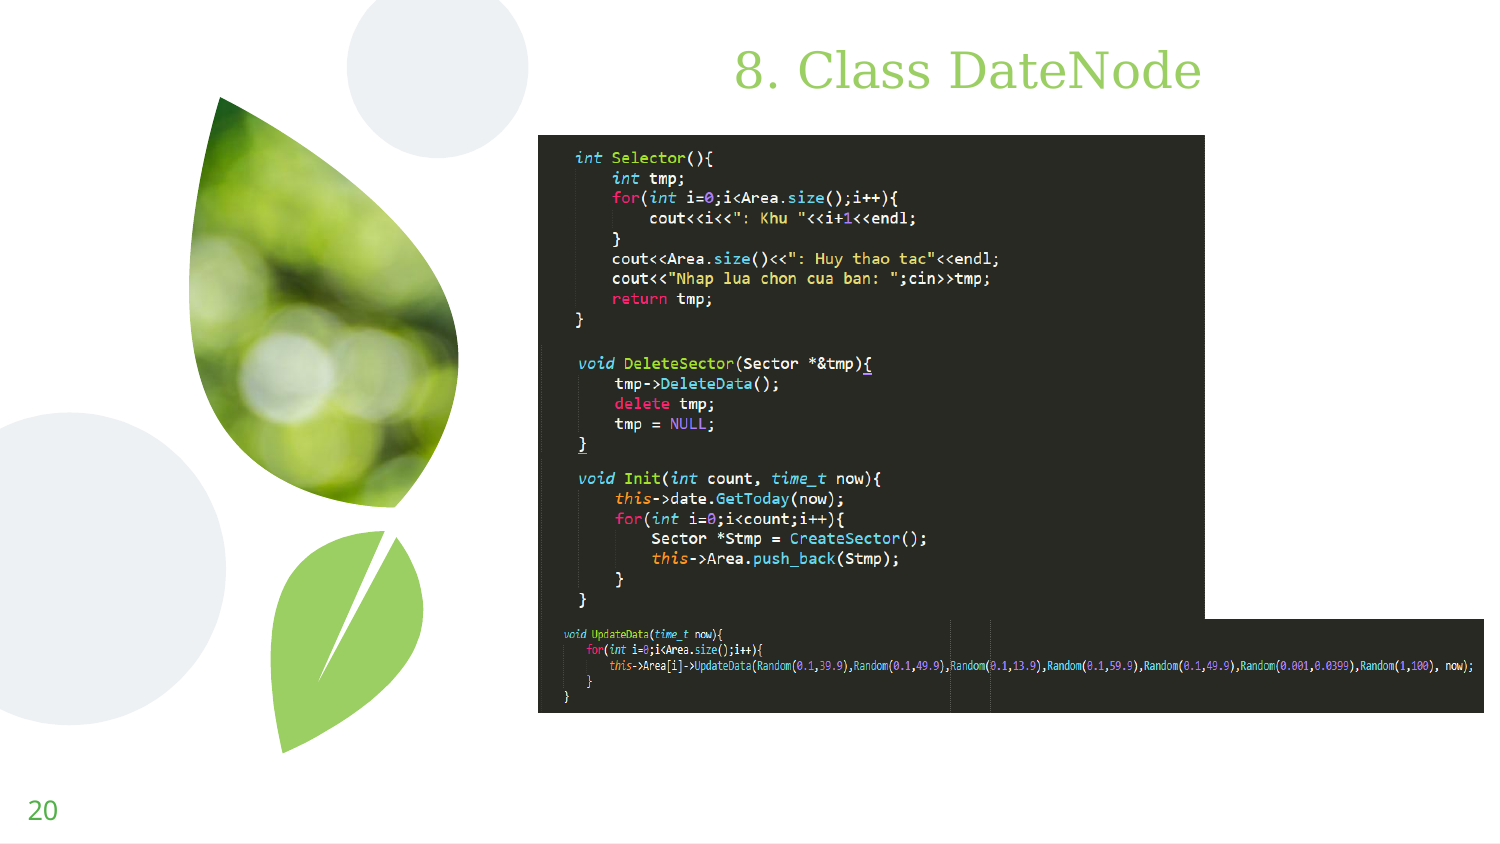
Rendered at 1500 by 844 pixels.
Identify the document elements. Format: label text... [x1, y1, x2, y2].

picture [538, 619, 1484, 713]
picture [188, 96, 459, 508]
slide_number 20 [12, 779, 103, 844]
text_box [538, 135, 1205, 619]
text_box 8. Class DateNode [718, 31, 1224, 115]
